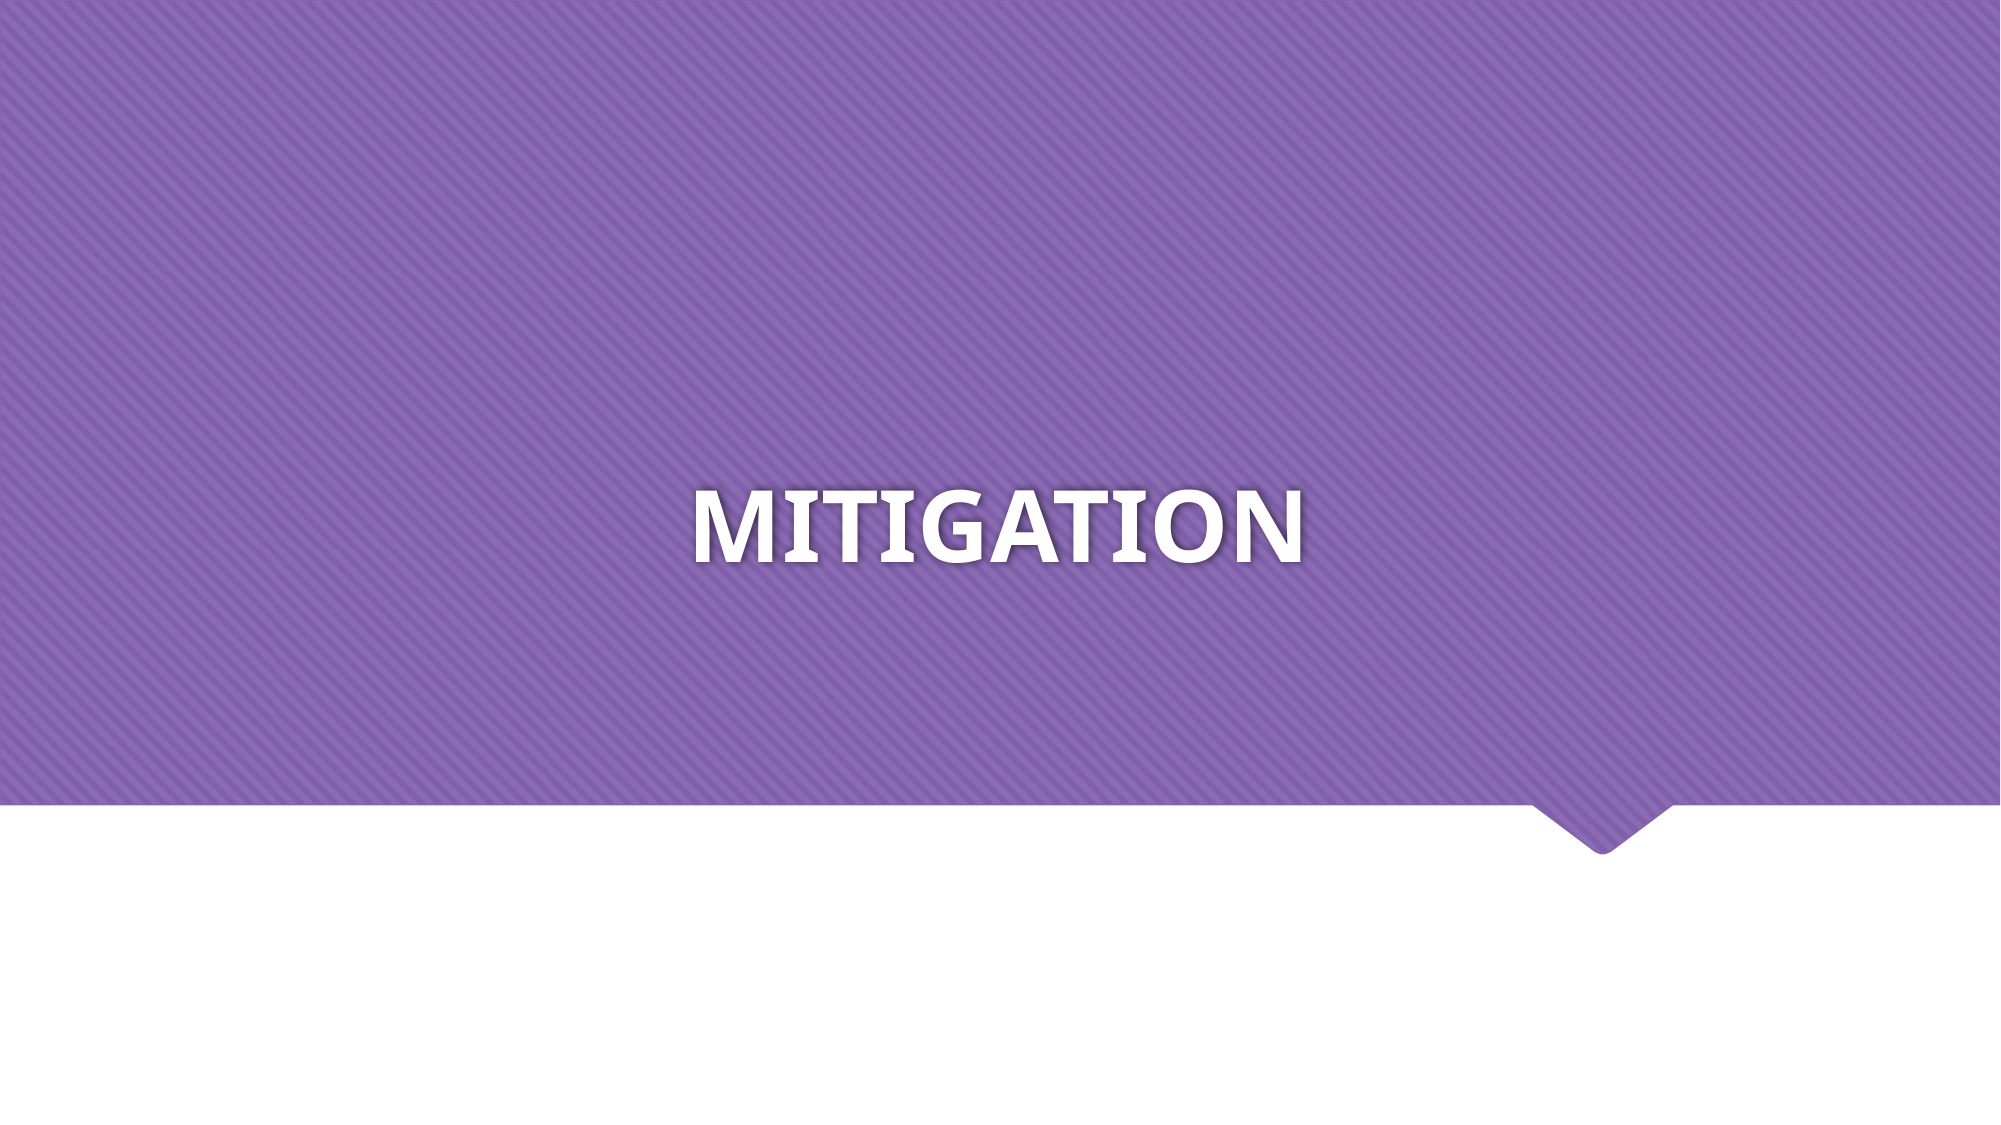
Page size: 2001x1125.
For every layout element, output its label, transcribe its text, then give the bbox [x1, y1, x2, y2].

title MITIGATION [132, 349, 1866, 591]
